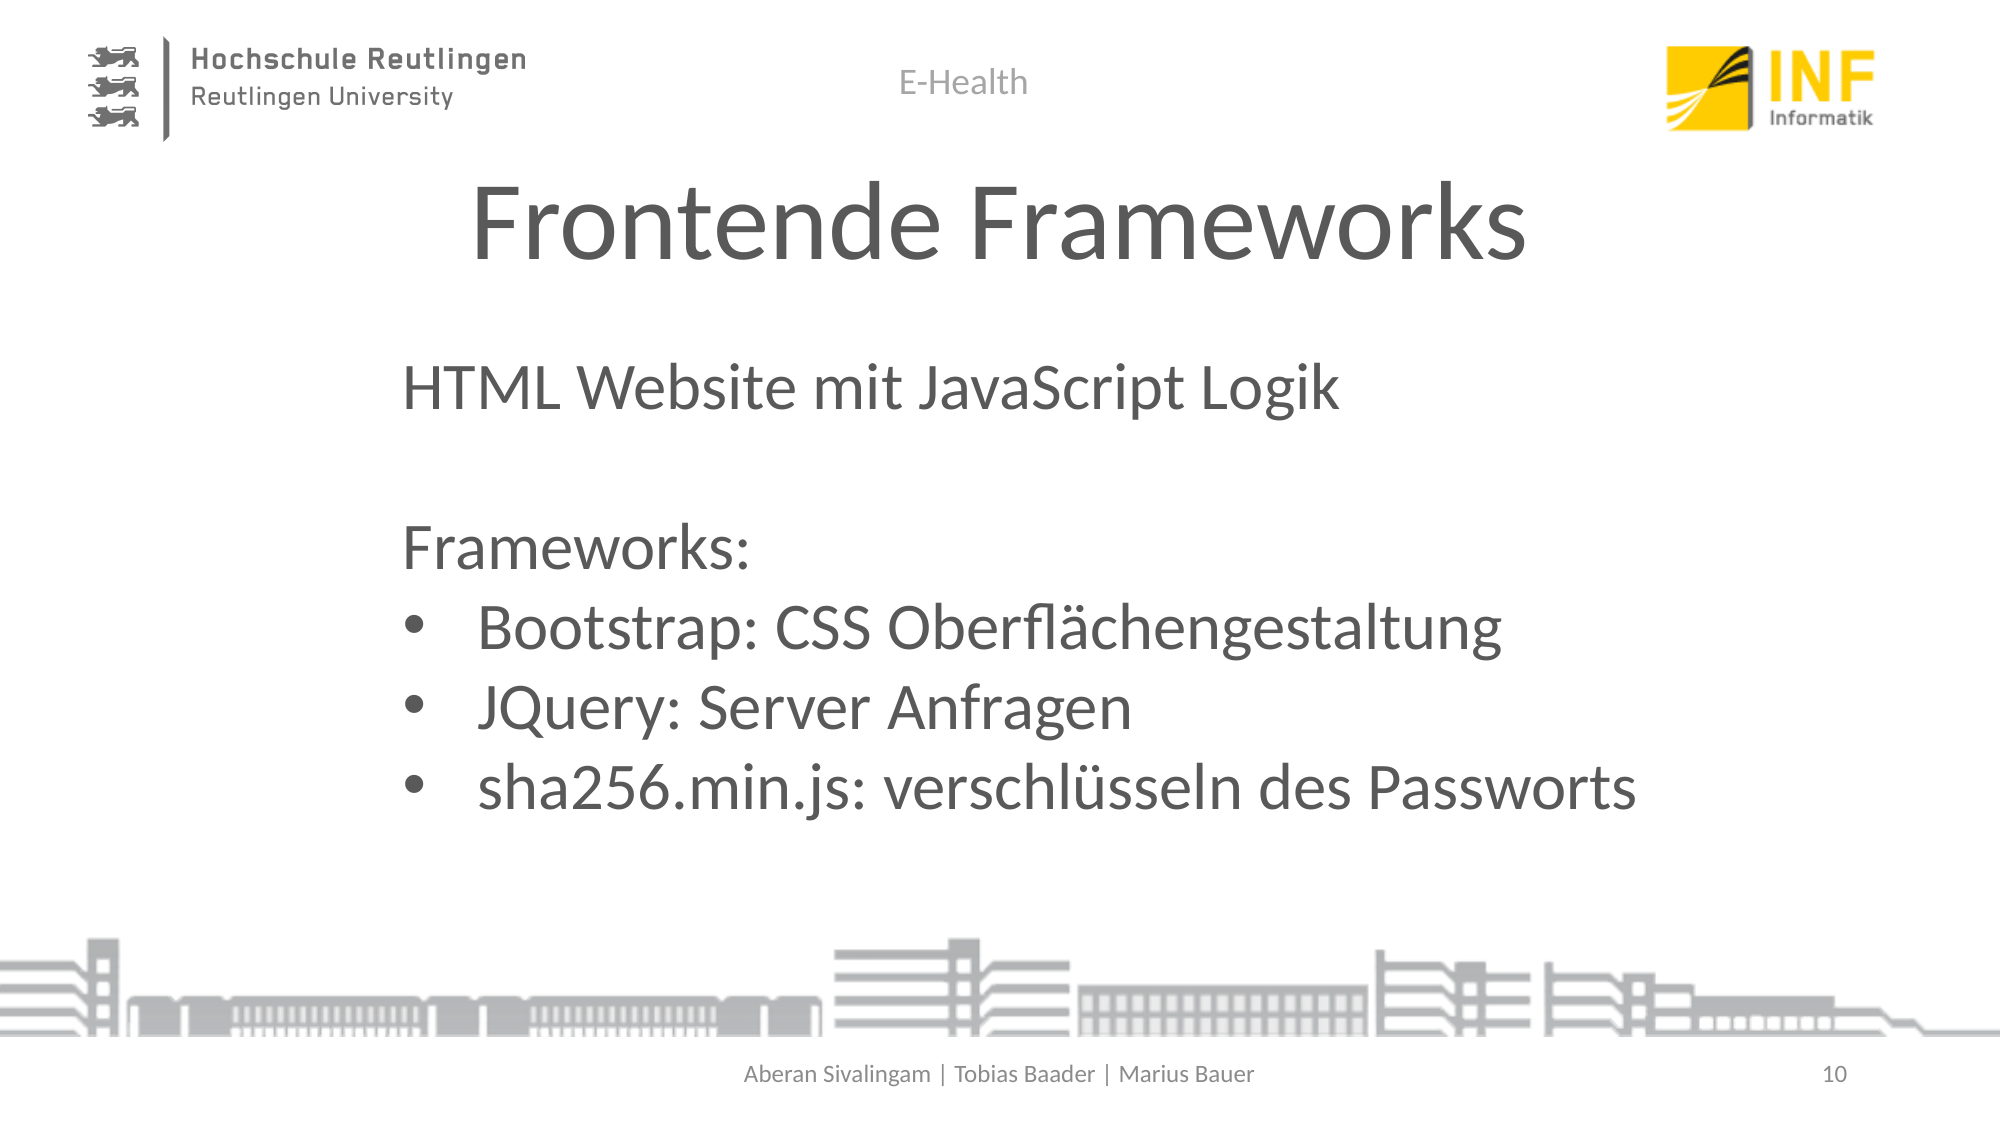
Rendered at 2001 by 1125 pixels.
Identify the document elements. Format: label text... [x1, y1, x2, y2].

footer Aberan Sivalingam | Tobias Baader | Marius Bauer [662, 1042, 1338, 1103]
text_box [0, 36, 2000, 1037]
slide_number 10 [1412, 1042, 1863, 1103]
